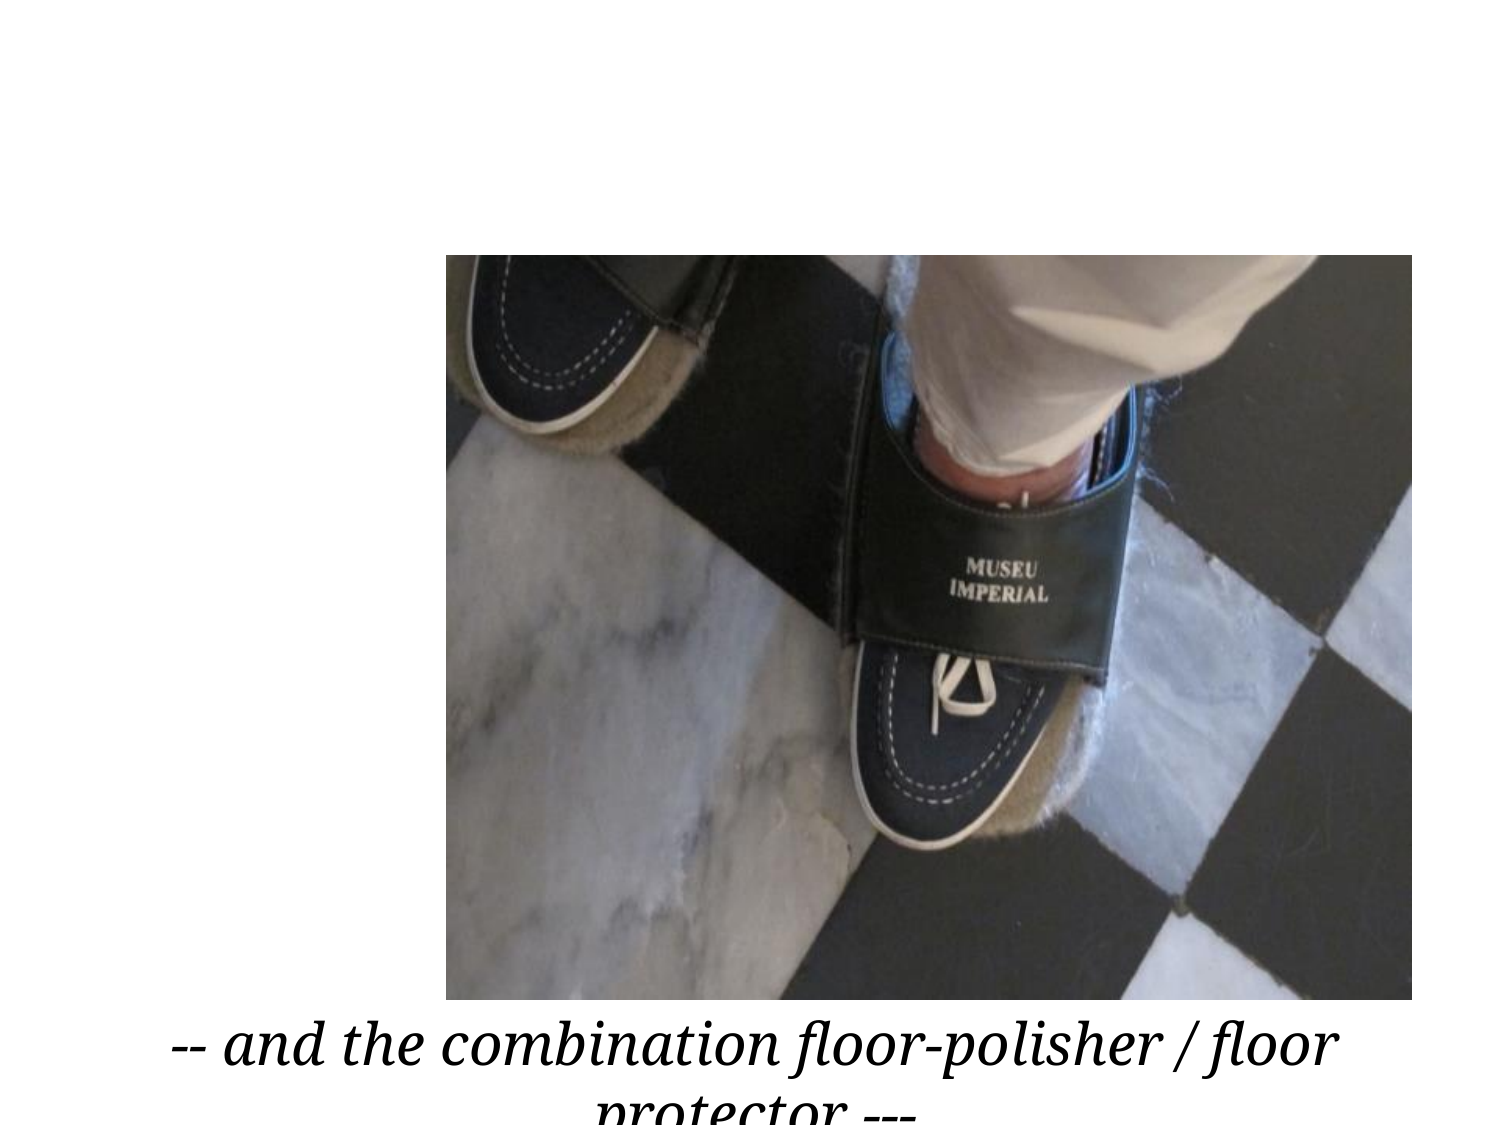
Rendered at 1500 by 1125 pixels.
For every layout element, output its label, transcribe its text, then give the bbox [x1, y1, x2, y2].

picture [446, 255, 1412, 1000]
text_box -- and the combination floor-polisher / floor protector --- [41, 999, 1471, 1125]
